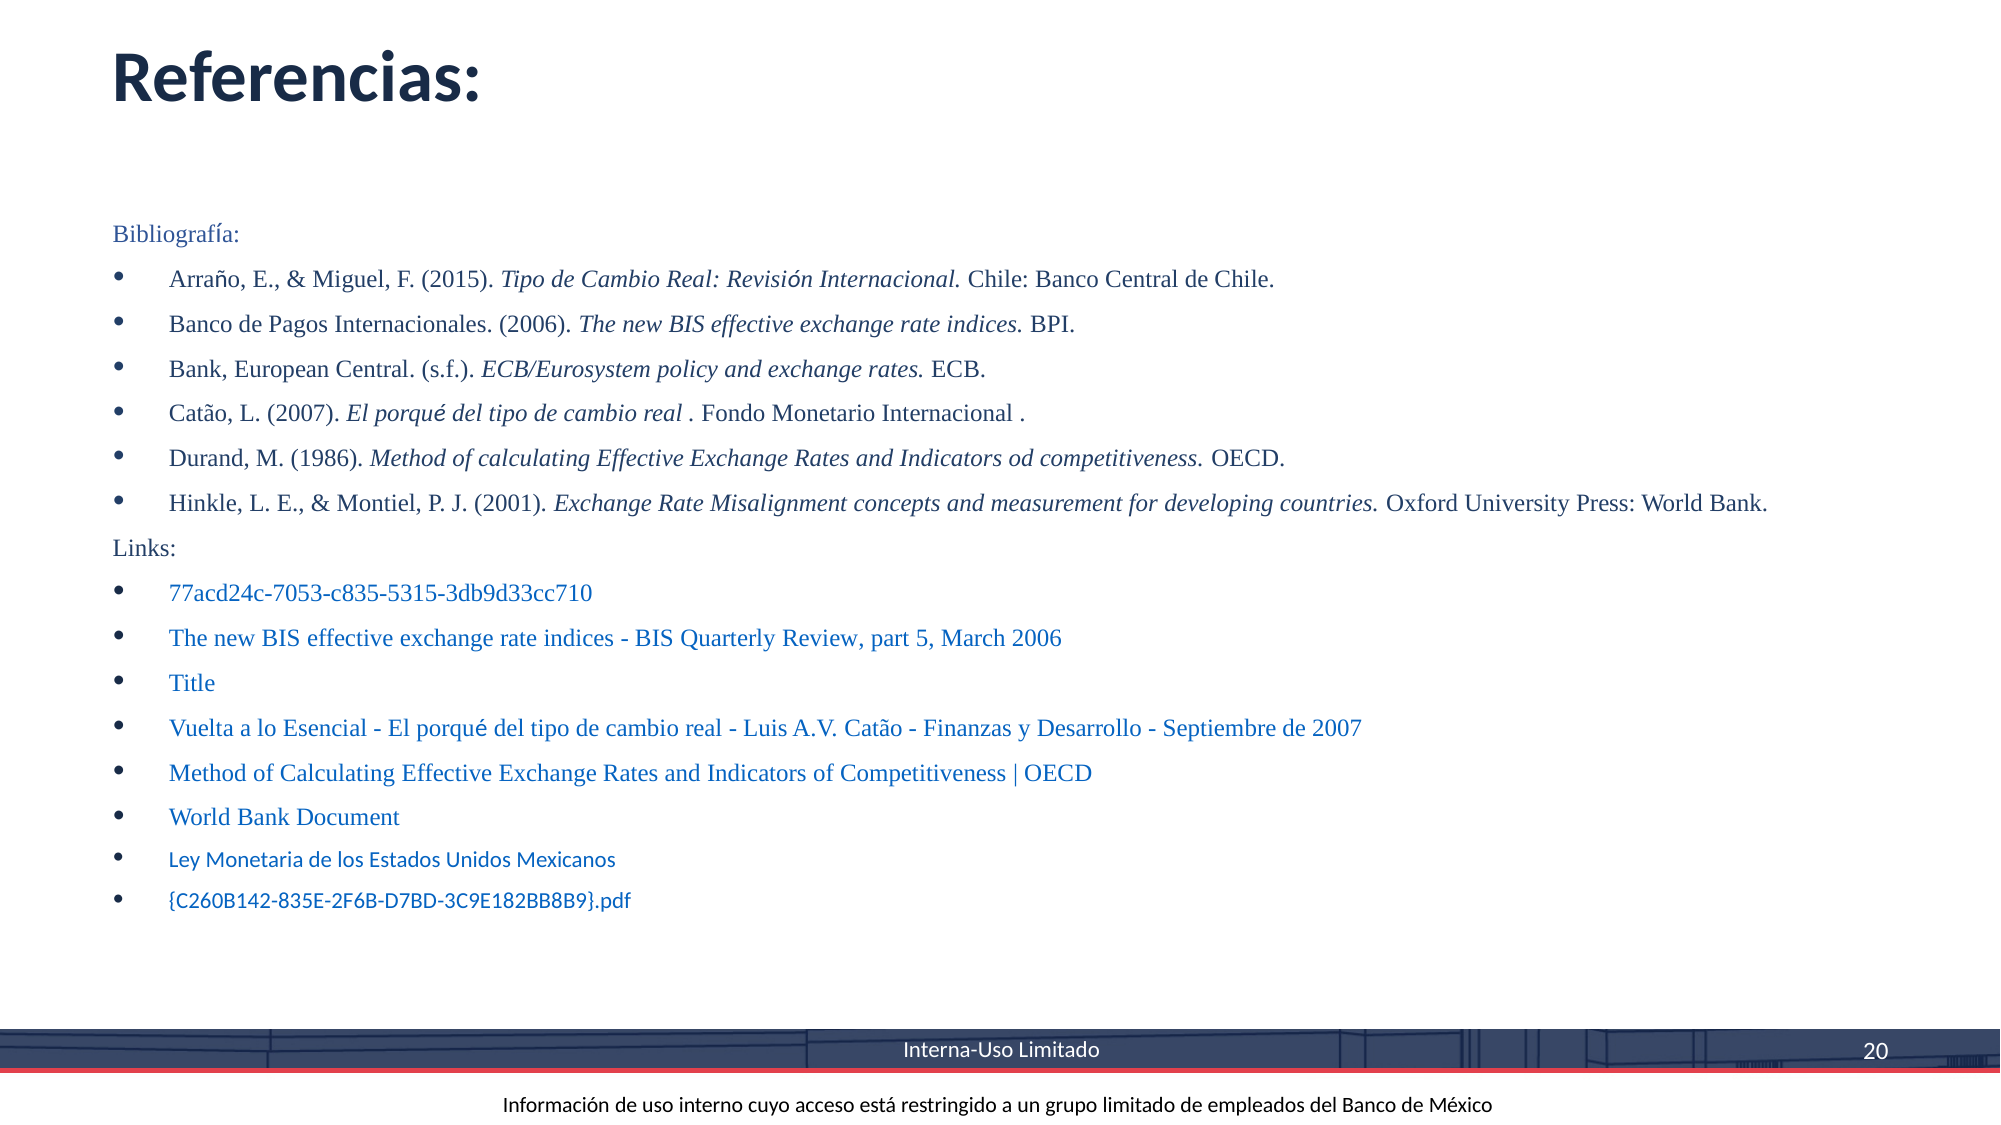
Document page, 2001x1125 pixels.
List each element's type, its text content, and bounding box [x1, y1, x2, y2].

footer Interna-Uso Limitado Información de uso interno cuyo acceso está restringido a un grupo limitado de empleados del Banco de México [0, 1065, 1998, 1125]
list Bibliografía: Arraño, E., & Miguel, F. (2015). Tipo de Cambio Real: Revisión Internacional. Chile: Banco Central de Chile. Banco de Pagos Internacionales. (2006). The new BIS effective exchange rate indices. BPI. Bank, European Central. (s.f.). ECB/Eurosystem policy and exchange rates. ECB. Catão, L. (2007). El porqué del tipo de cambio real . Fondo Monetario Internacional . Durand, M. (1986). Method of calculating Effective Exchange Rates and Indicators od competitiveness. OECD. Hinkle, L. E., & Montiel, P. J. (2001). Exchange Rate Misalignment concepts and measurement for developing countries. Oxford University Press: World Bank. Links: 77acd24c-7053-c835-5315-3db9d33cc710 The new BIS effective exchange rate indices - BIS Quarterly Review, part 5, March 2006 Title Vuelta a lo Esencial - El porqué del tipo de cambio real - Luis A.V. Catão - Finanzas y Desarrollo - Septiembre de 2007 Method of Calculating Effective Exchange Rates and Indicators of Competitiveness | OECD World Bank Document Ley Monetaria de los Estados Unidos Mexicanos {C260B142-835E-2F6B-D7BD-3C9E182BB8B9}.pdf [97, 177, 1805, 966]
picture [0, 1029, 2000, 1068]
title Referencias: [97, 0, 1898, 149]
